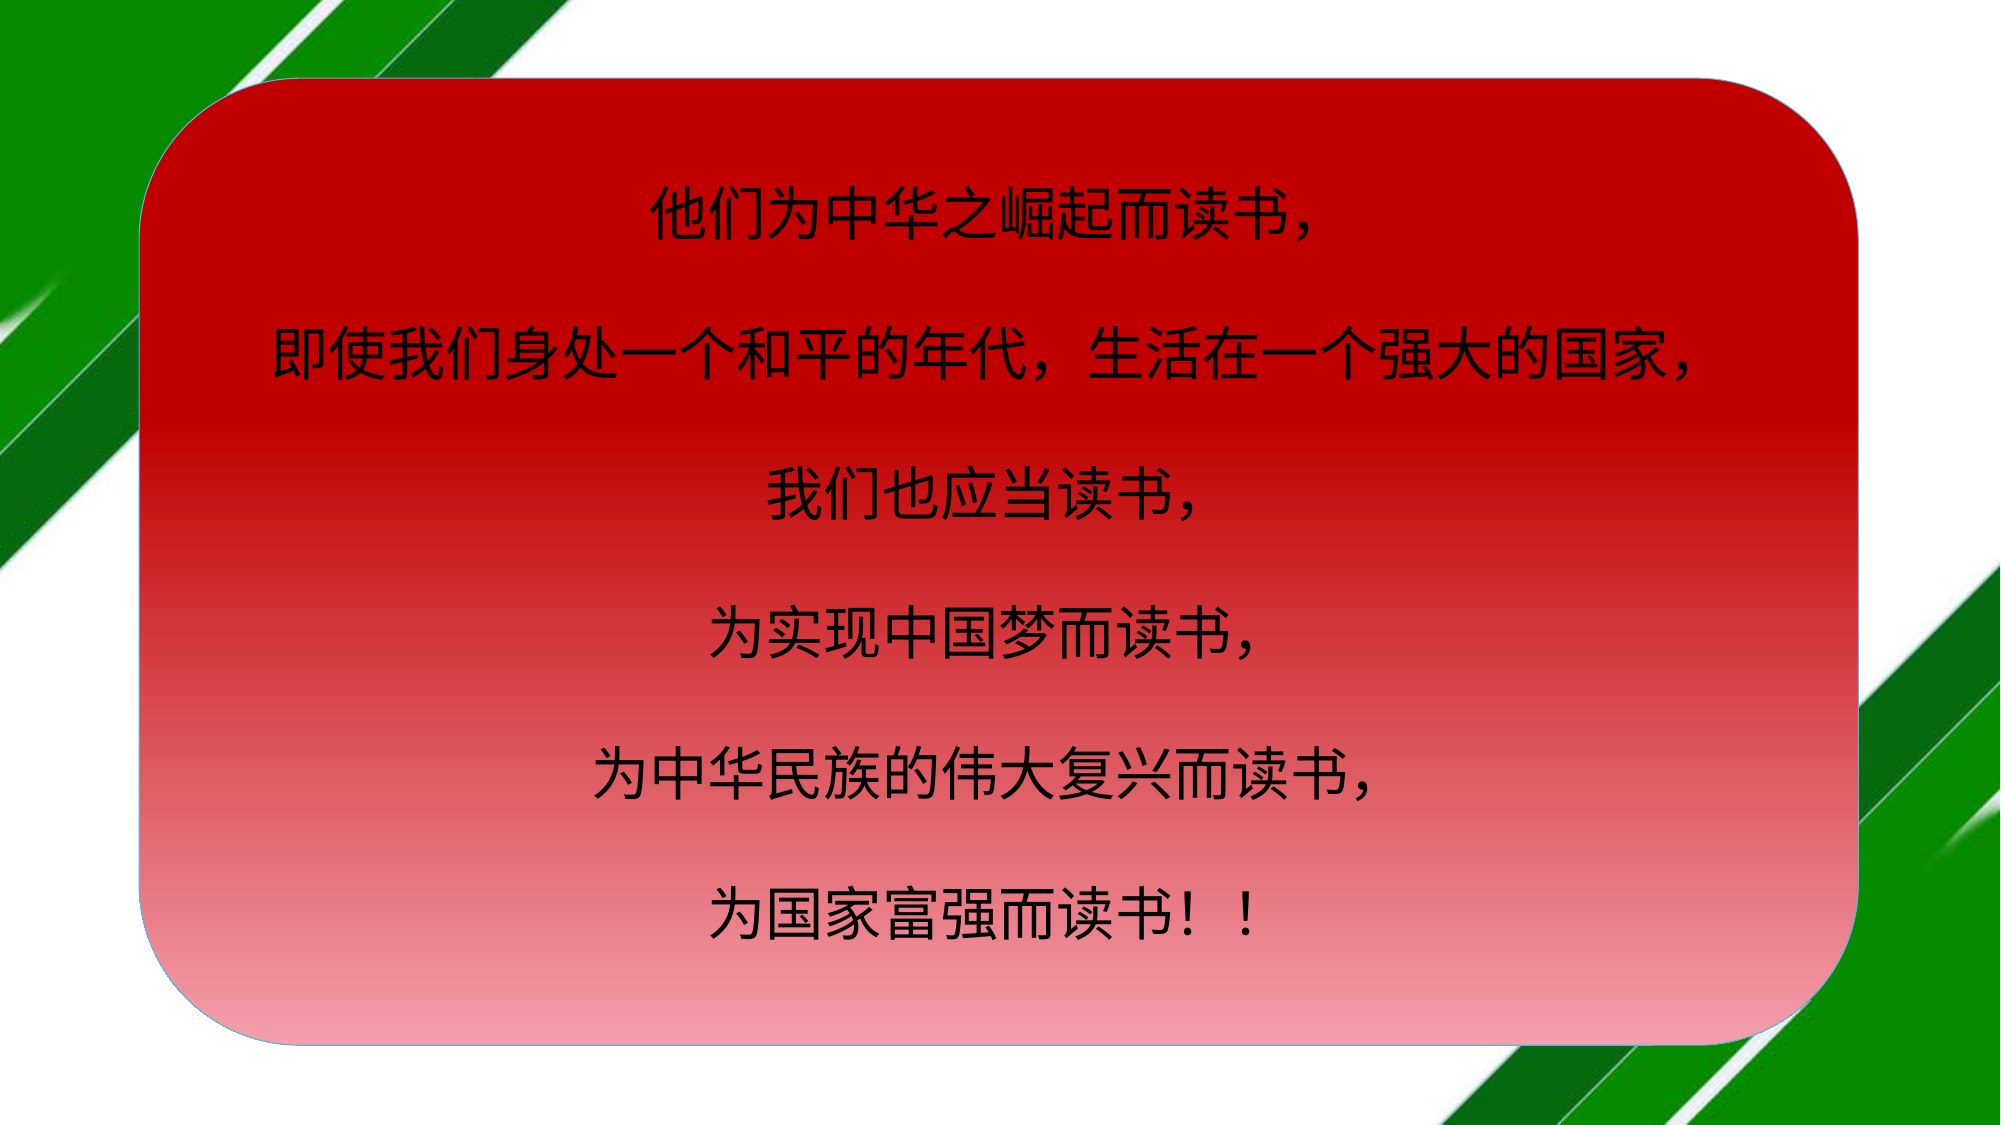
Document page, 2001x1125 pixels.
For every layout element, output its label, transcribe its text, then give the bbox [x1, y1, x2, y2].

text_box 他们为中华之崛起而读书， 即使我们身处一个和平的年代，生活在一个强大的国家， 我们也应当读书， 为实现中国梦而读书， 为中华民族的伟大复兴而读书， 为国家富强而读书！！ [138, 77, 1859, 1046]
picture [0, 0, 2001, 1125]
